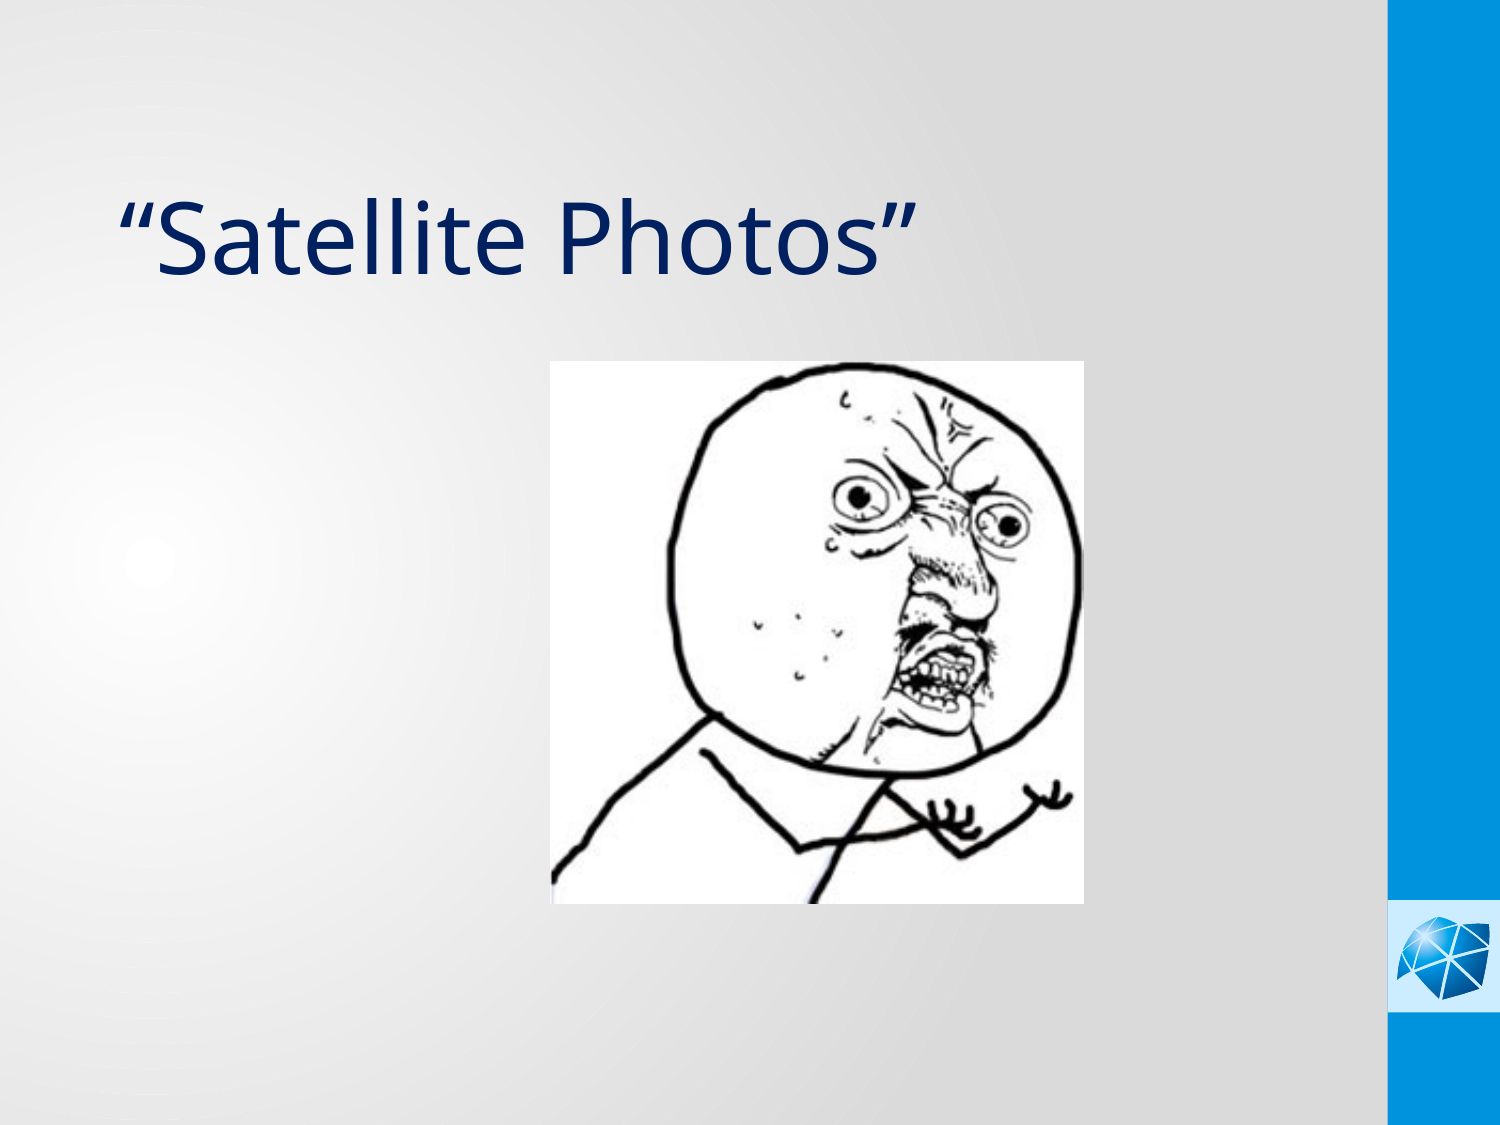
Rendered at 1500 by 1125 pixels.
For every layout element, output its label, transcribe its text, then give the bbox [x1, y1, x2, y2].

picture [549, 361, 1084, 904]
list “Satellite Photos” [90, 150, 1341, 938]
